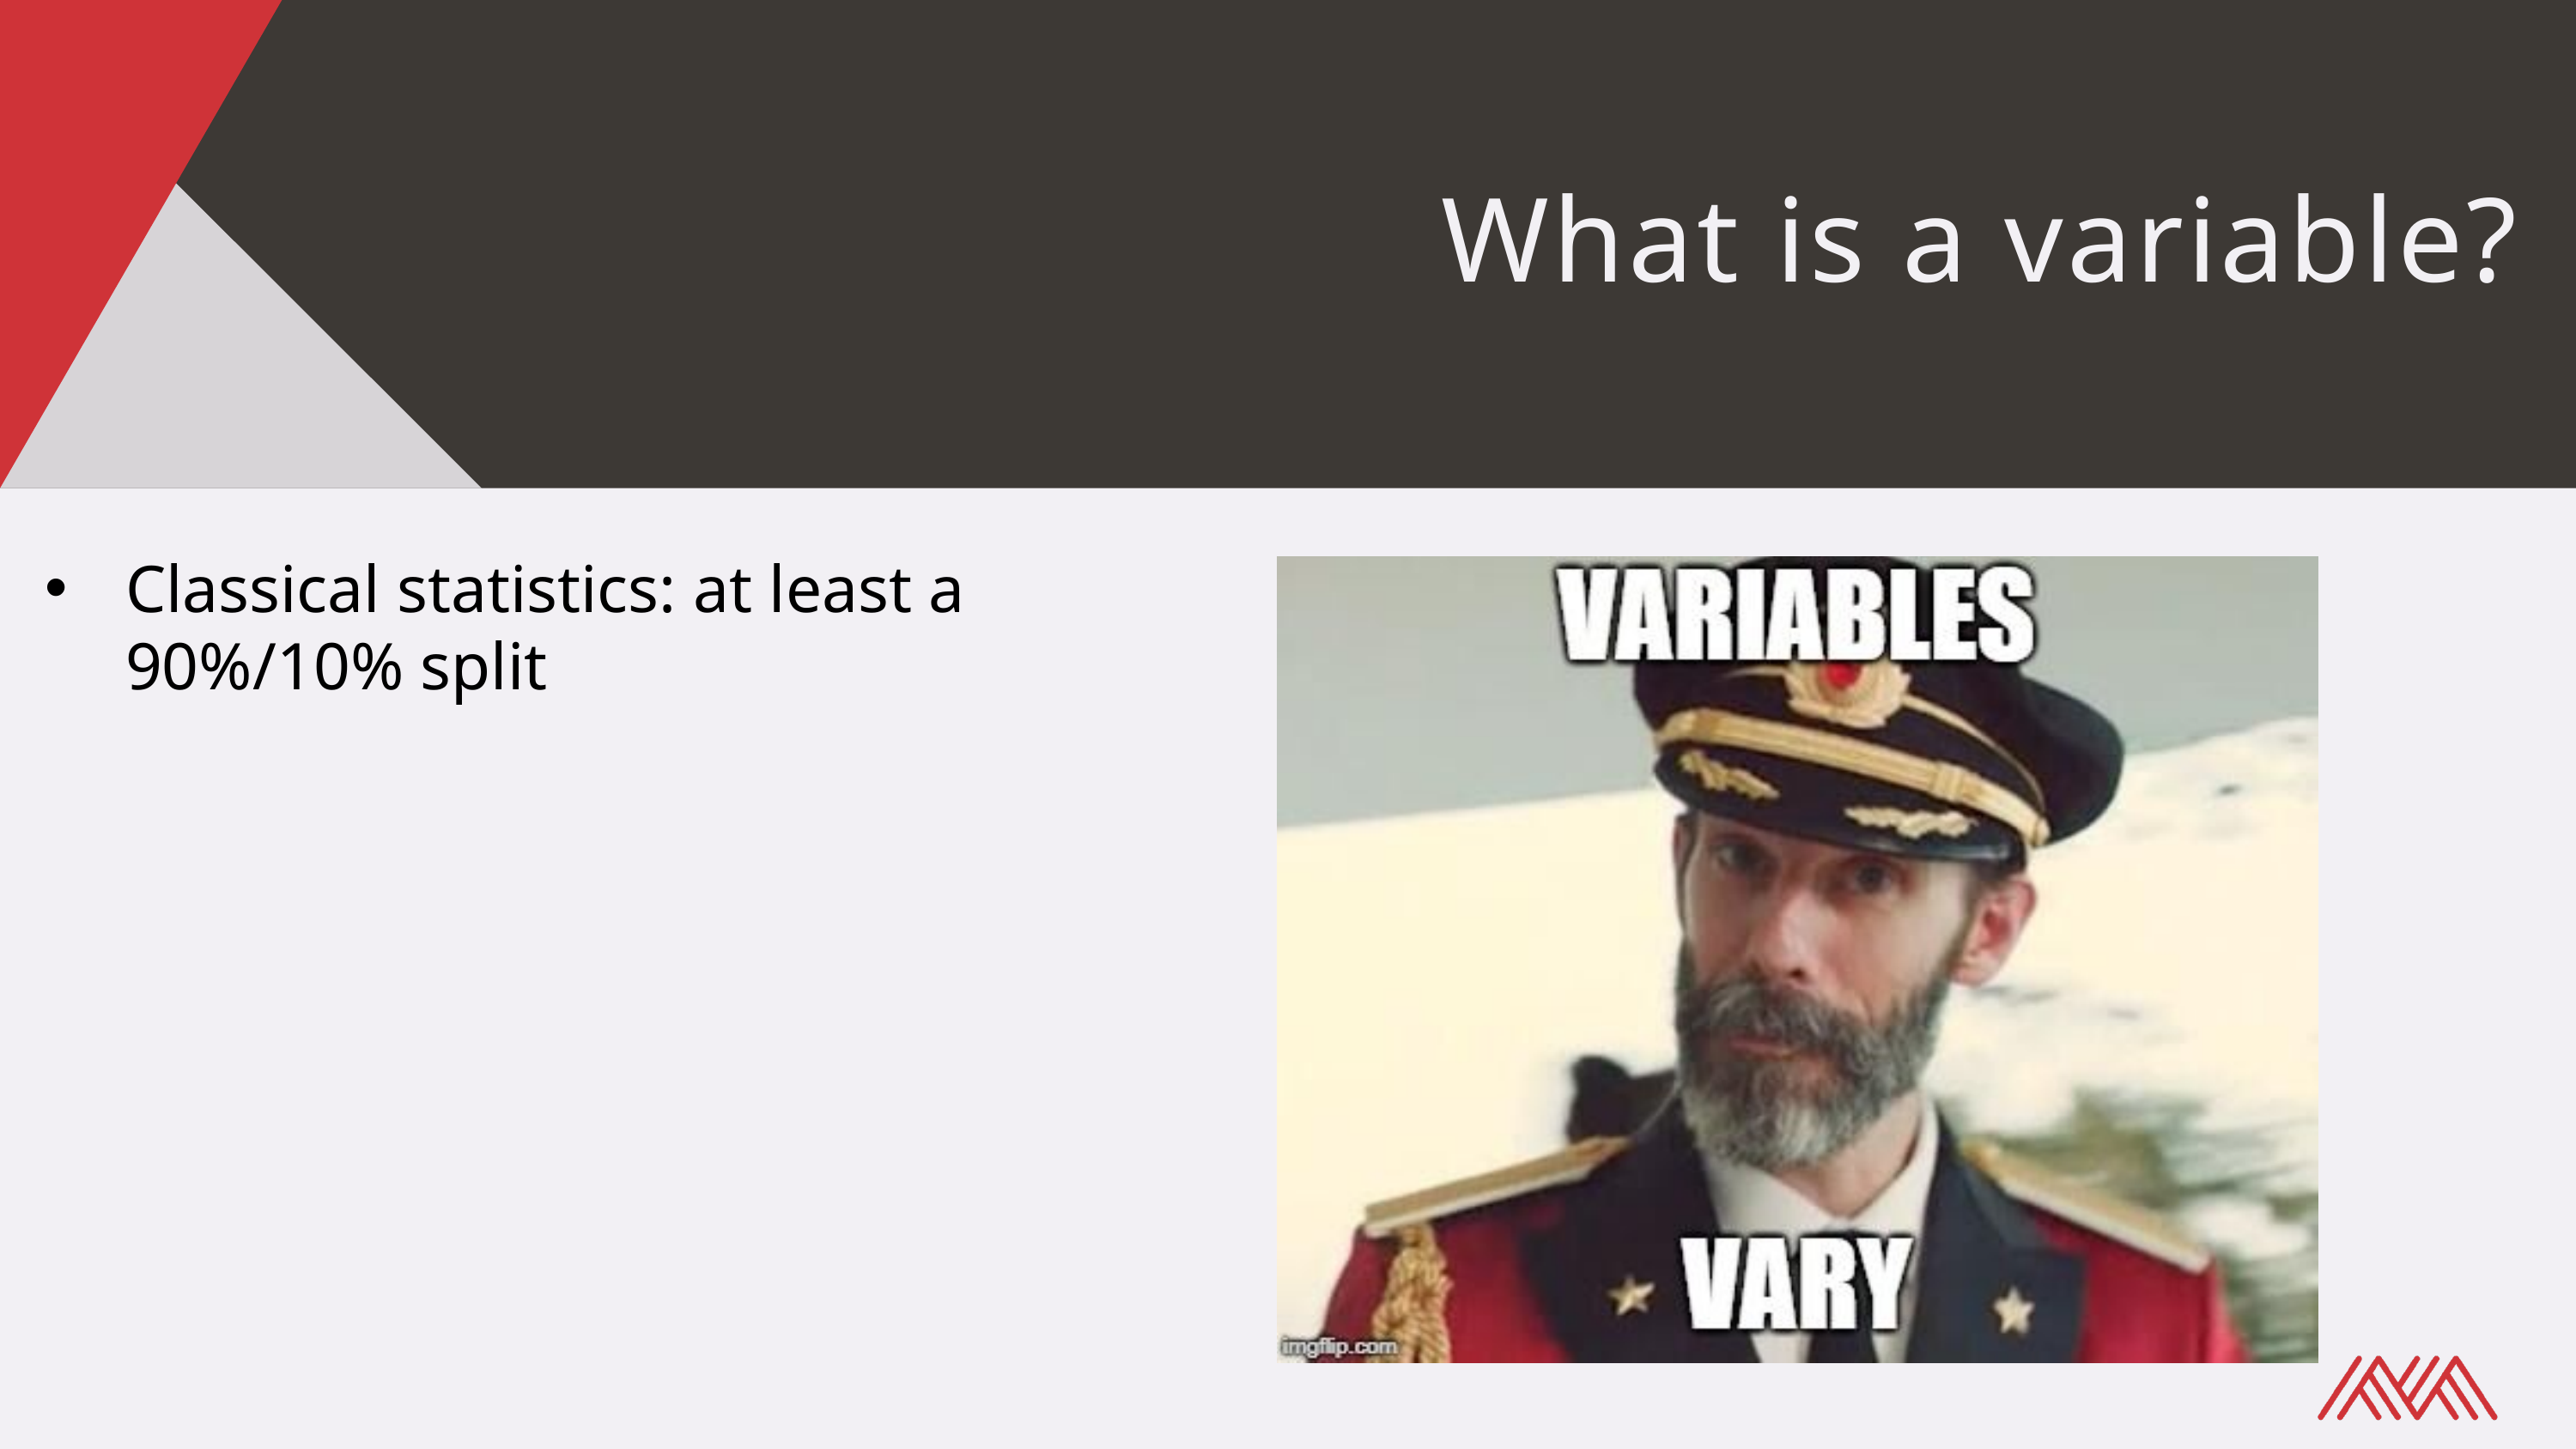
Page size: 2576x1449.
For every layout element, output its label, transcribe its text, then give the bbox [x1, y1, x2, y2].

text_box What is a variable? [485, 142, 2519, 306]
text_box Classical statistics: at least a 90%/10% split [32, 542, 1181, 709]
text_box [302, 0, 2576, 488]
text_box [0, 0, 298, 488]
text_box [302, 7, 483, 488]
picture [1277, 556, 2551, 1422]
